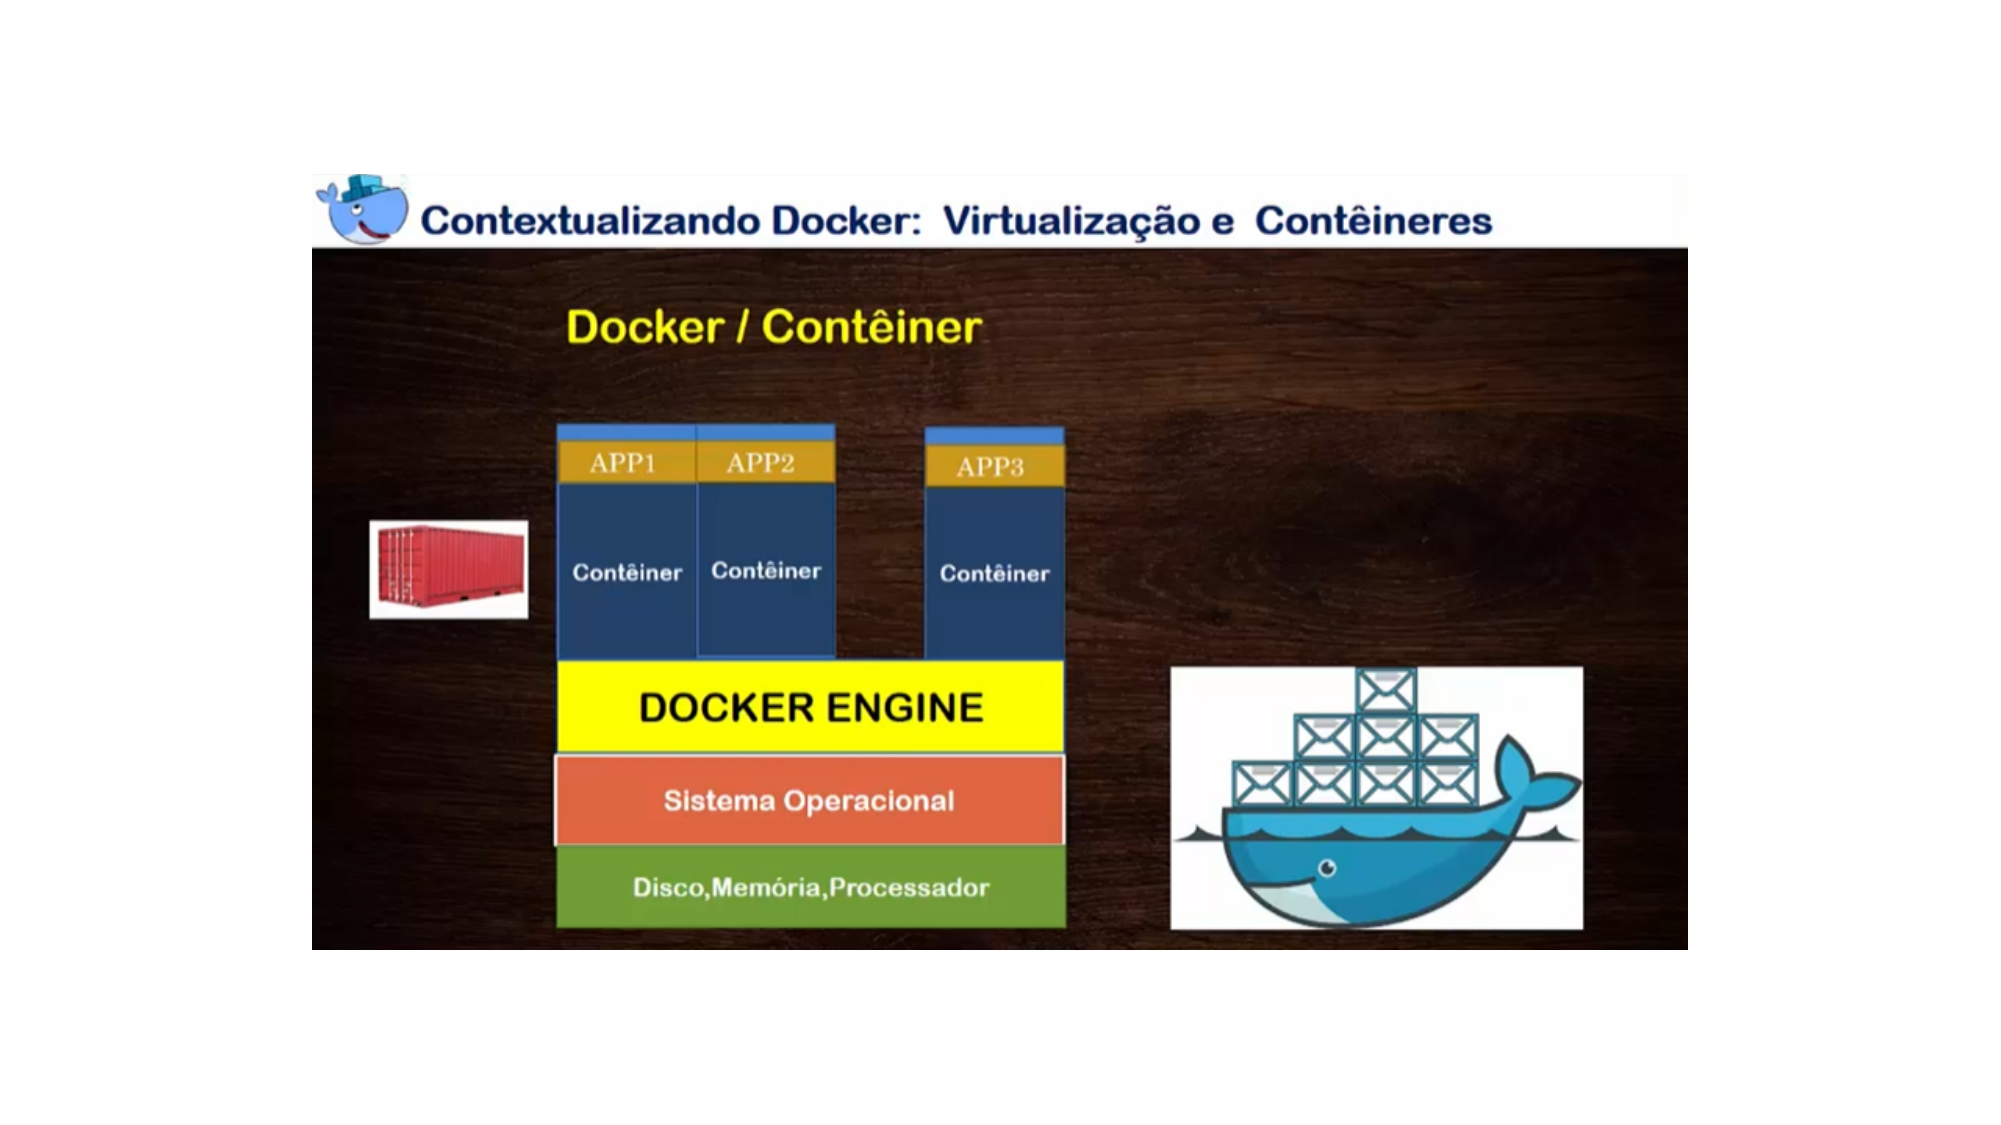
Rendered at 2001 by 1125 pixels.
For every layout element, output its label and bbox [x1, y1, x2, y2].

picture [312, 174, 1688, 950]
